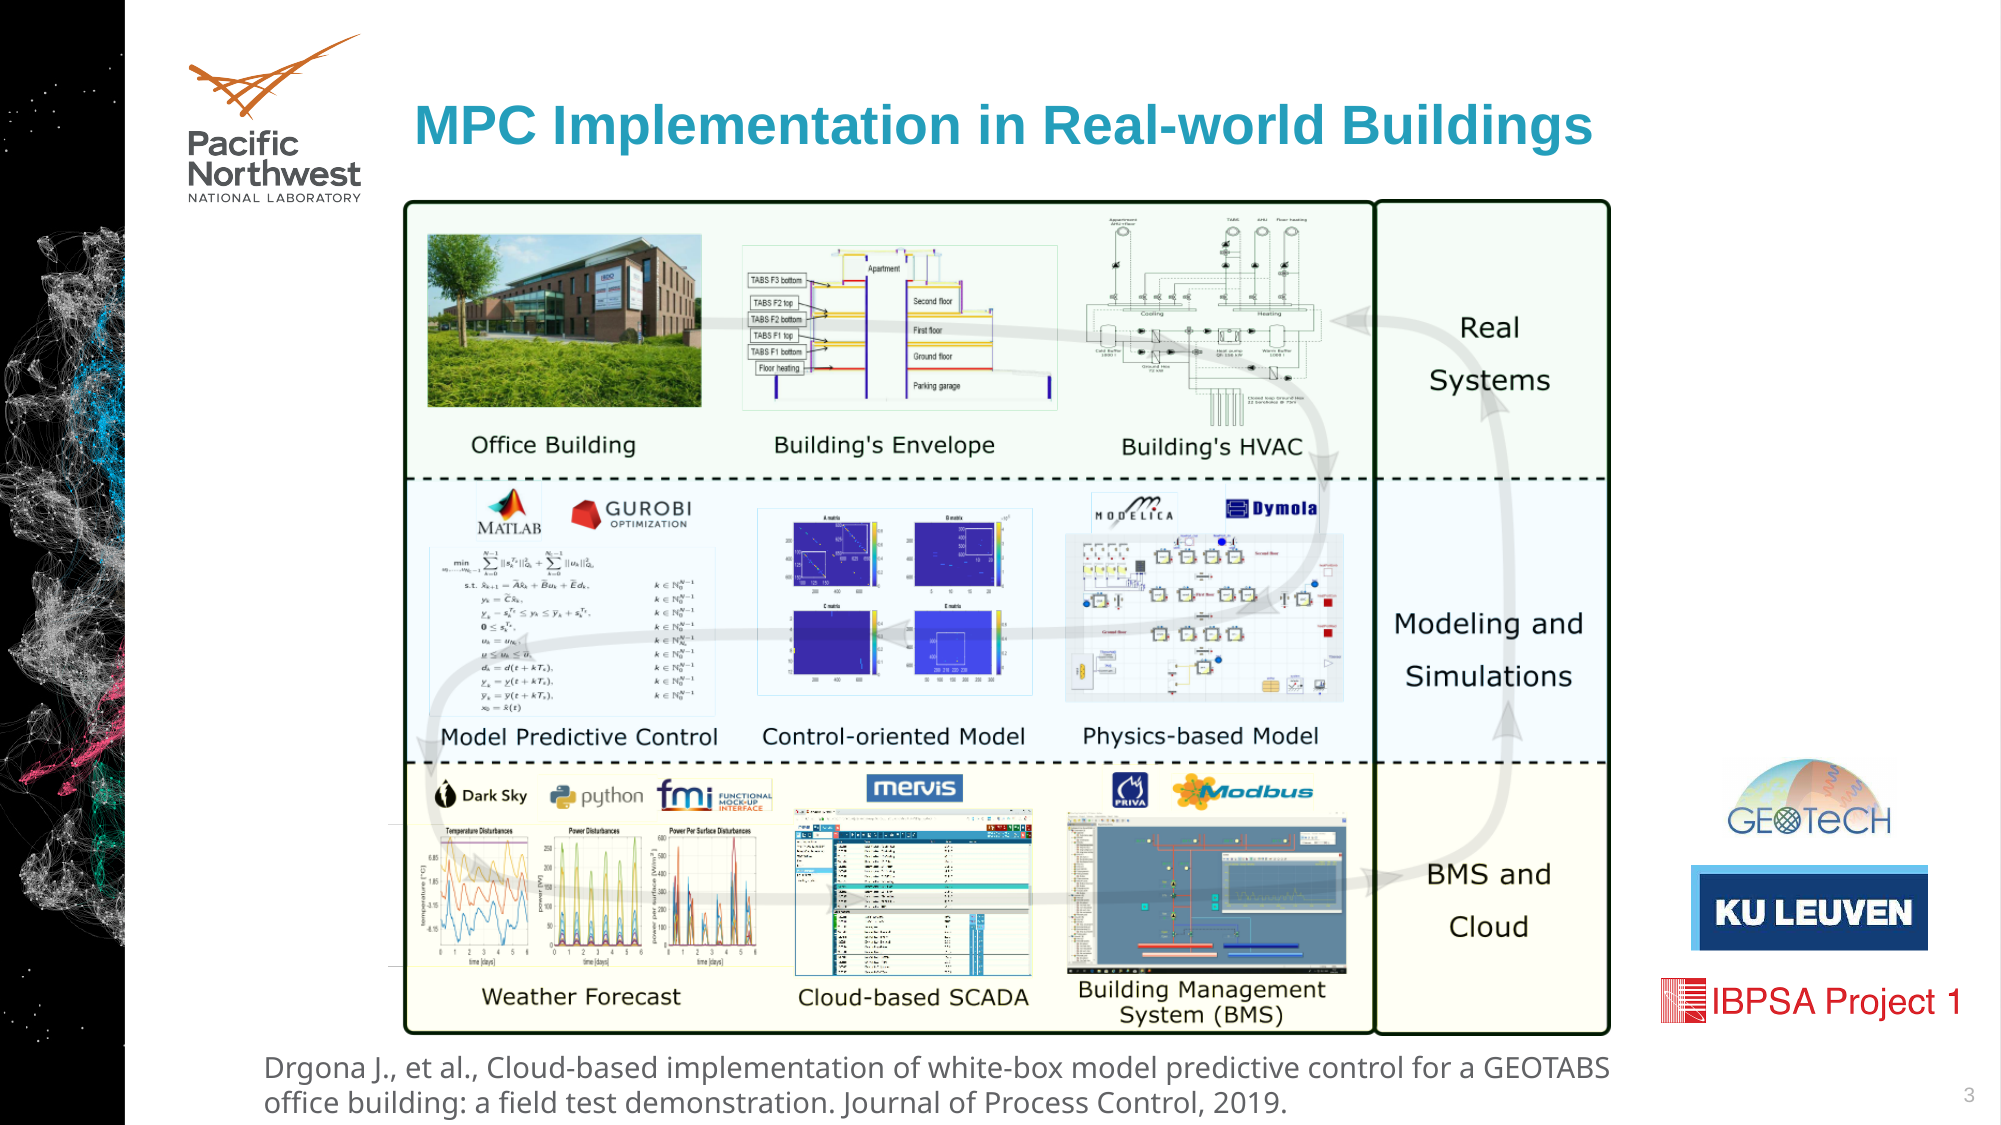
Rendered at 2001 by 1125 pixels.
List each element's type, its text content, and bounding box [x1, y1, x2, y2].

picture [107, 420, 117, 430]
text_box Drgona J., et al., Cloud-based implementation of white-box model predictive control for a GEOTABS office building: a field test demonstration. Journal of Process Control, 2019. [248, 1041, 1703, 1125]
title MPC Implementation in Real-world Buildings [414, 40, 1914, 164]
picture [187, 32, 363, 204]
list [388, 199, 1611, 1036]
picture [0, 0, 124, 1125]
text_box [1722, 757, 1897, 838]
picture [1661, 978, 1958, 1023]
picture [115, 438, 124, 447]
slide_number 3 [1913, 1062, 1975, 1125]
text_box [1691, 865, 1928, 951]
